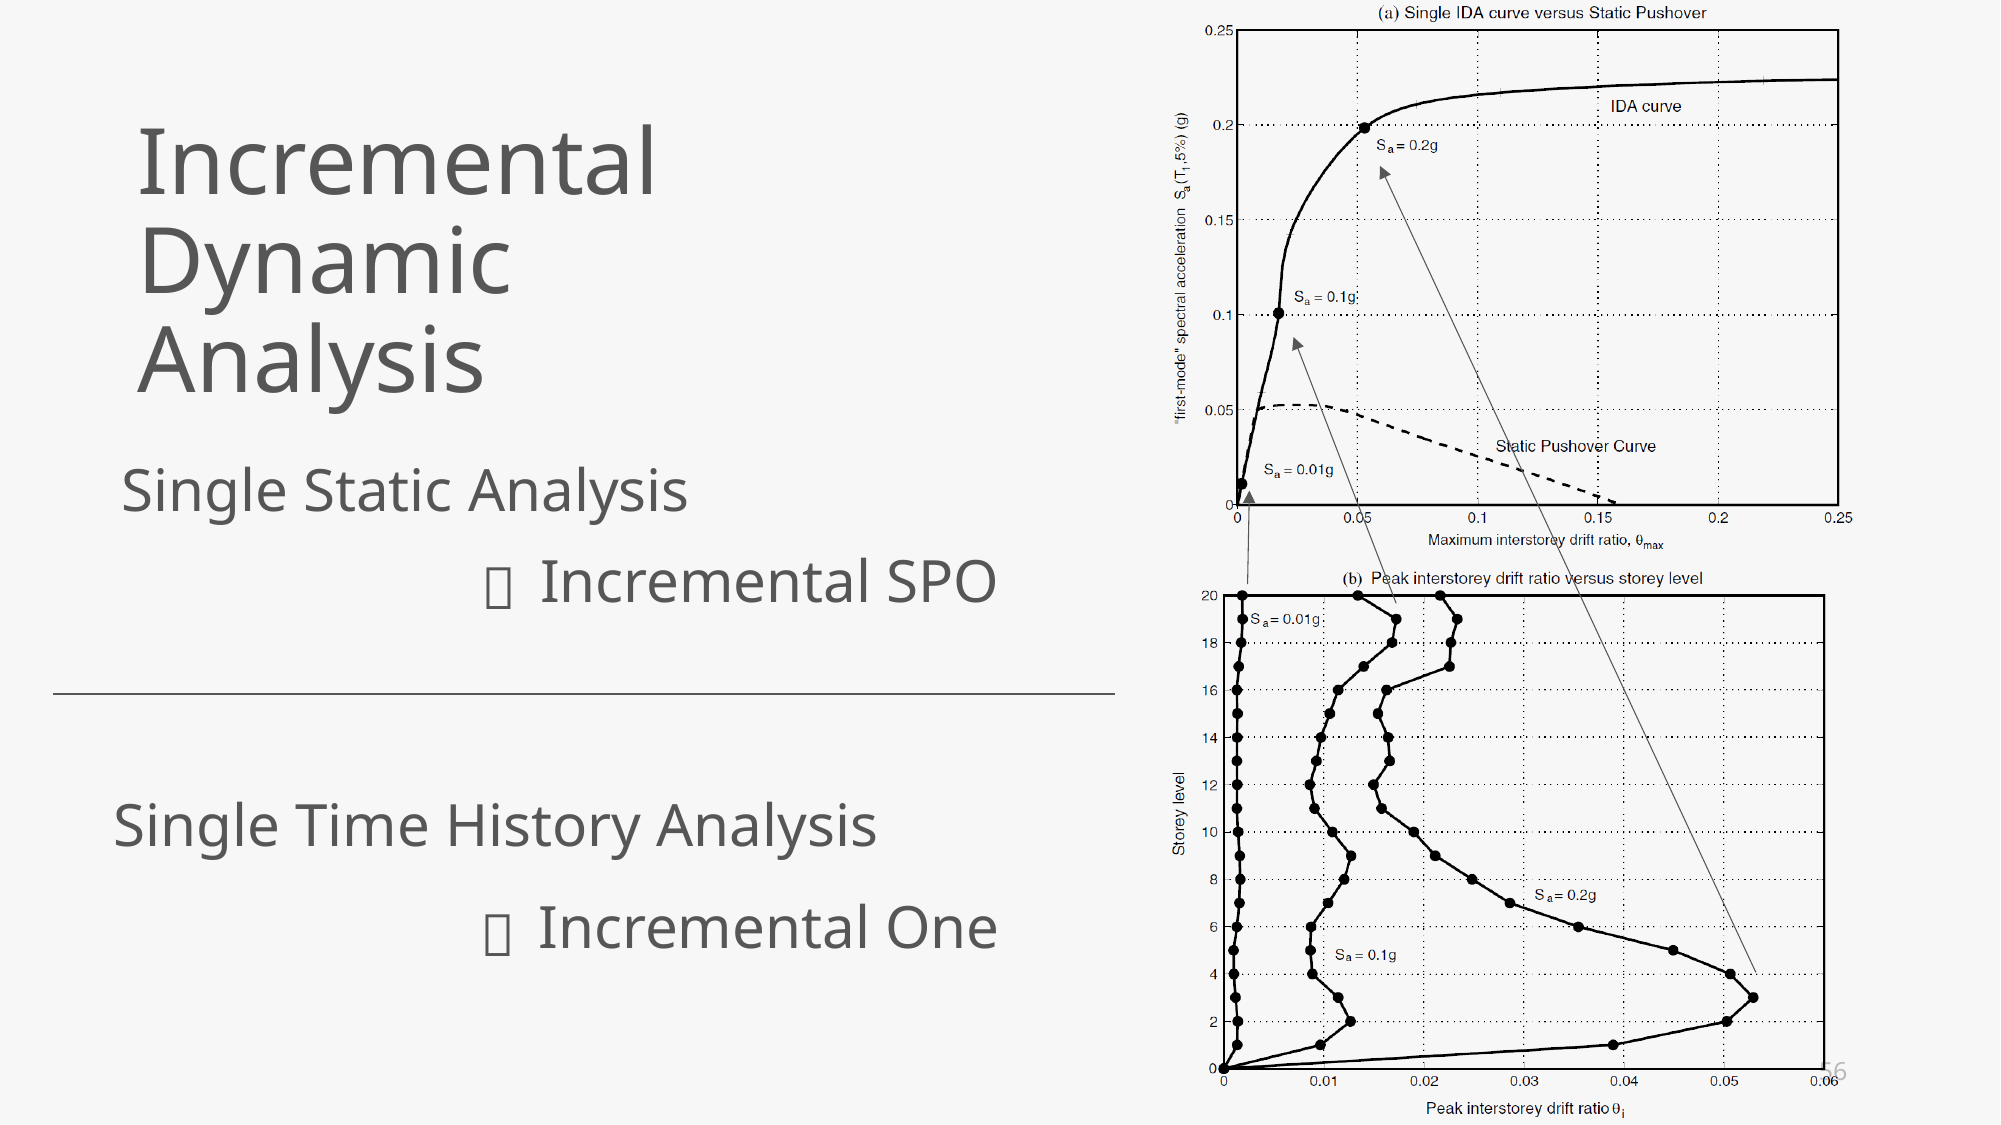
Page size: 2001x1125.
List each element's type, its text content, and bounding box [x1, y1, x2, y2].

text_box Incremental One [531, 883, 1015, 968]
text_box  [481, 530, 532, 629]
text_box Incremental SPO [532, 536, 1015, 622]
text_box Single Time History Analysis [98, 780, 894, 866]
text_box  [480, 876, 531, 976]
picture [1162, 0, 1863, 1125]
text_box Single Static Analysis [106, 445, 705, 531]
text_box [1379, 165, 1756, 973]
list Incremental Dynamic Analysis [137, 108, 873, 324]
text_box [1293, 336, 1379, 604]
